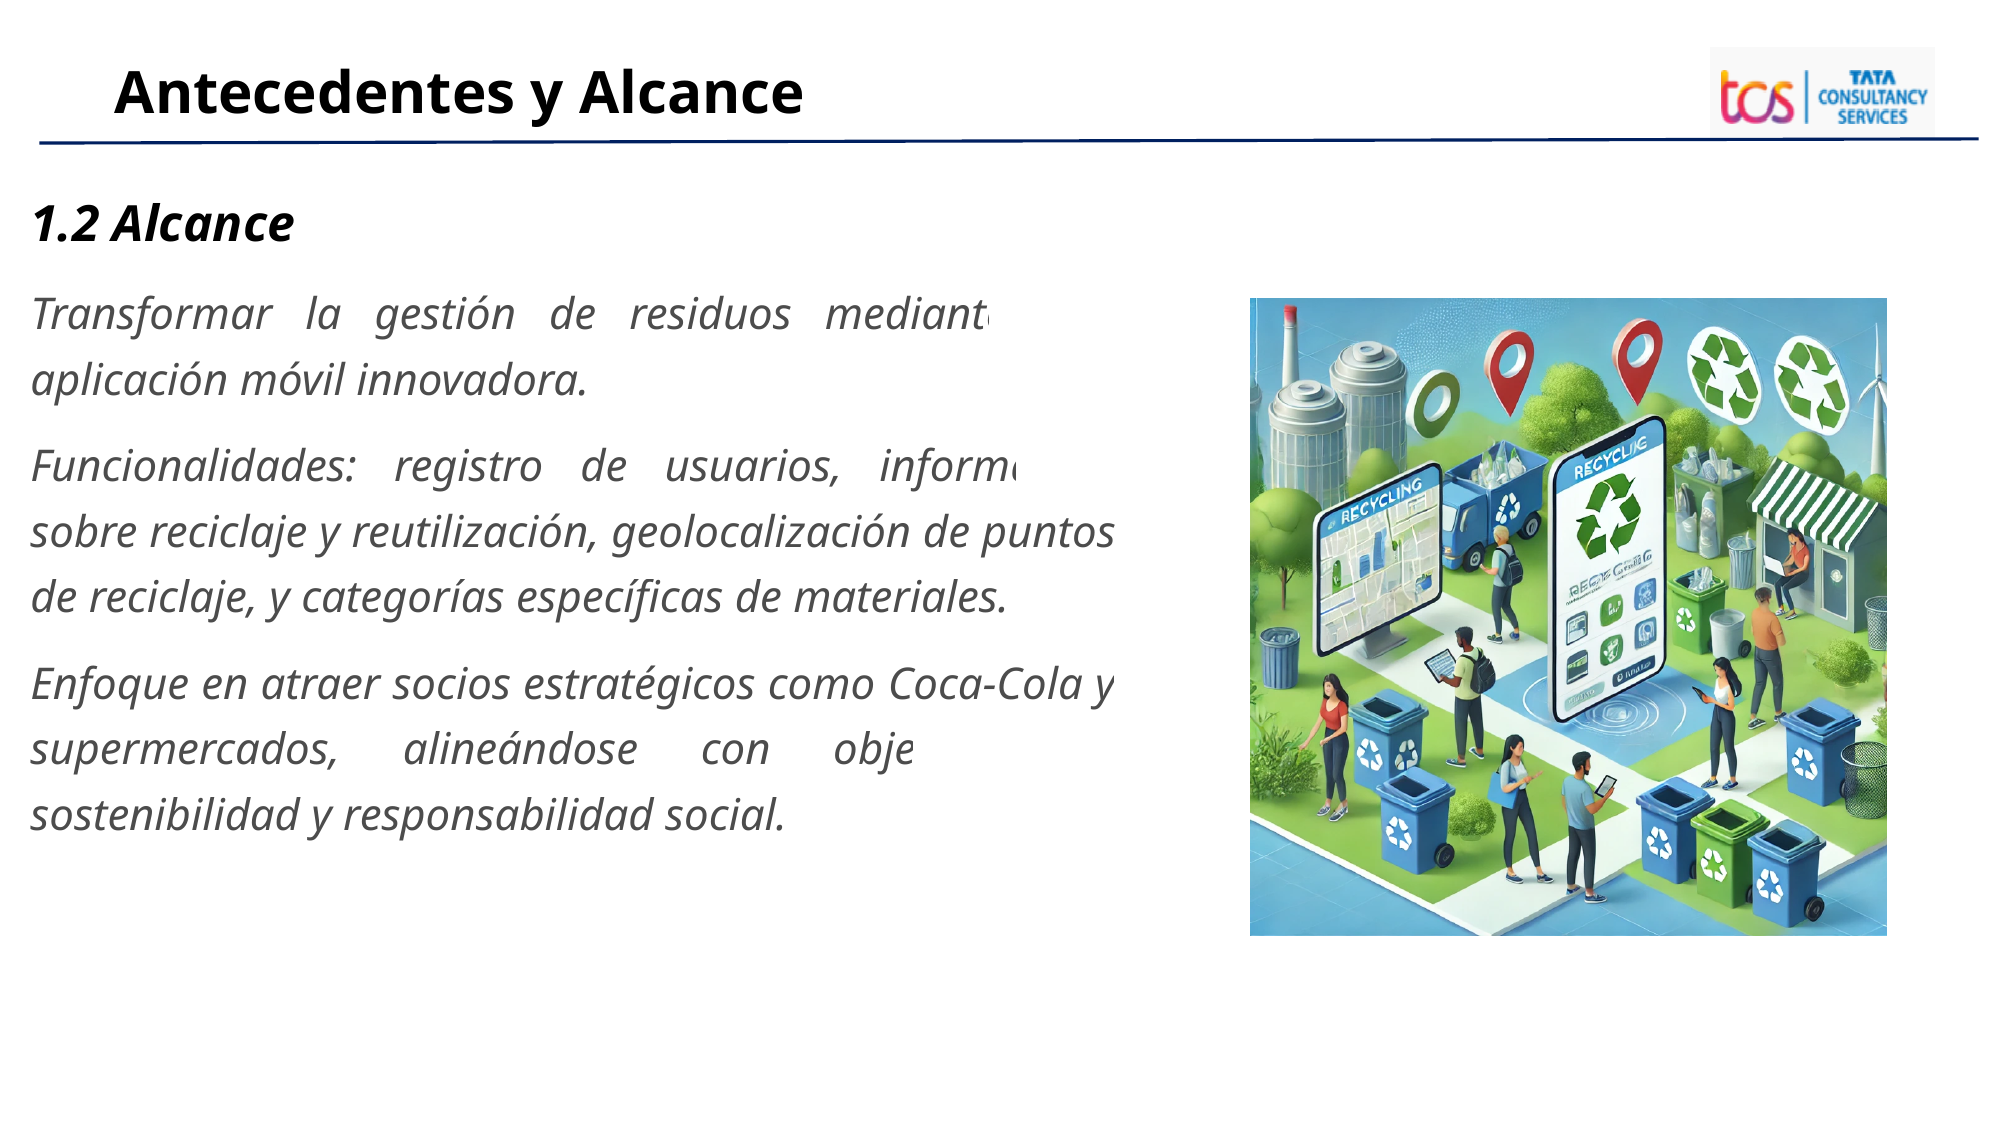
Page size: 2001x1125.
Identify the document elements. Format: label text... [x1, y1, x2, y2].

picture [1709, 47, 1936, 138]
subtitle 1.2 Alcance Transformar la gestión de residuos mediante una aplicación móvil innovadora. Funcionalidades: registro de usuarios, información sobre reciclaje y reutilización, geolocalización de puntos de reciclaje, y categorías específicas de materiales. Enfoque en atraer socios estratégicos como Coca-Cola y supermercados, alineándose con objetivos de sostenibilidad y responsabilidad social. [30, 176, 1117, 1058]
text_box Antecedentes y Alcance [100, 47, 821, 133]
picture [1249, 298, 1887, 936]
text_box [39, 138, 1979, 144]
